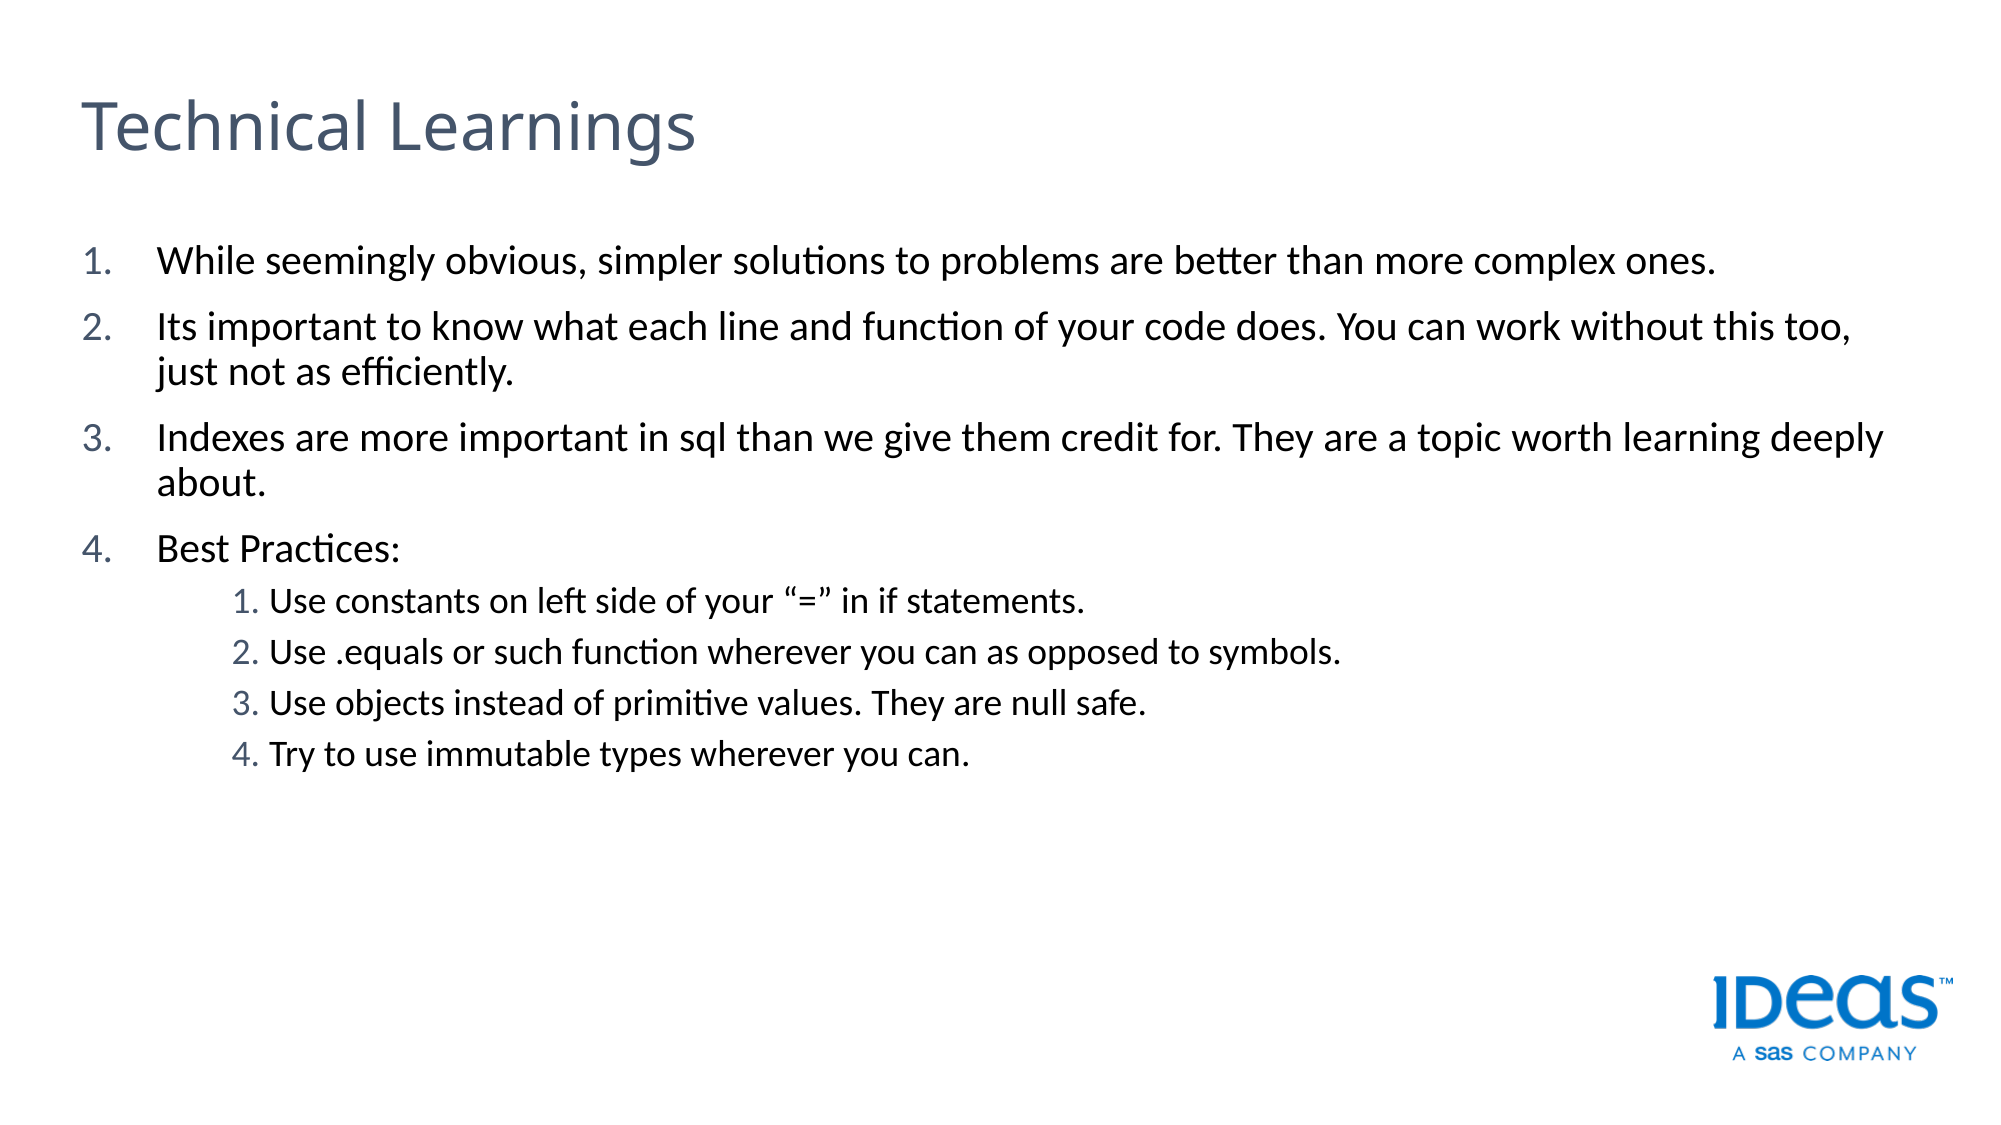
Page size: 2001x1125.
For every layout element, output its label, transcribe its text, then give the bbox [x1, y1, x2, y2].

picture [1713, 975, 1953, 1061]
list While seemingly obvious, simpler solutions to problems are better than more complex ones. Its important to know what each line and function of your code does. You can work without this too, just not as efficiently. Indexes are more important in sql than we give them credit for. They are a topic worth learning deeply about. Best Practices: Use constants on left side of your “=” in if statements. Use .equals or such function wherever you can as opposed to symbols. Use objects instead of primitive values. They are null safe. Try to use immutable types wherever you can. [66, 231, 1929, 916]
title Technical Learnings [66, 75, 1929, 184]
